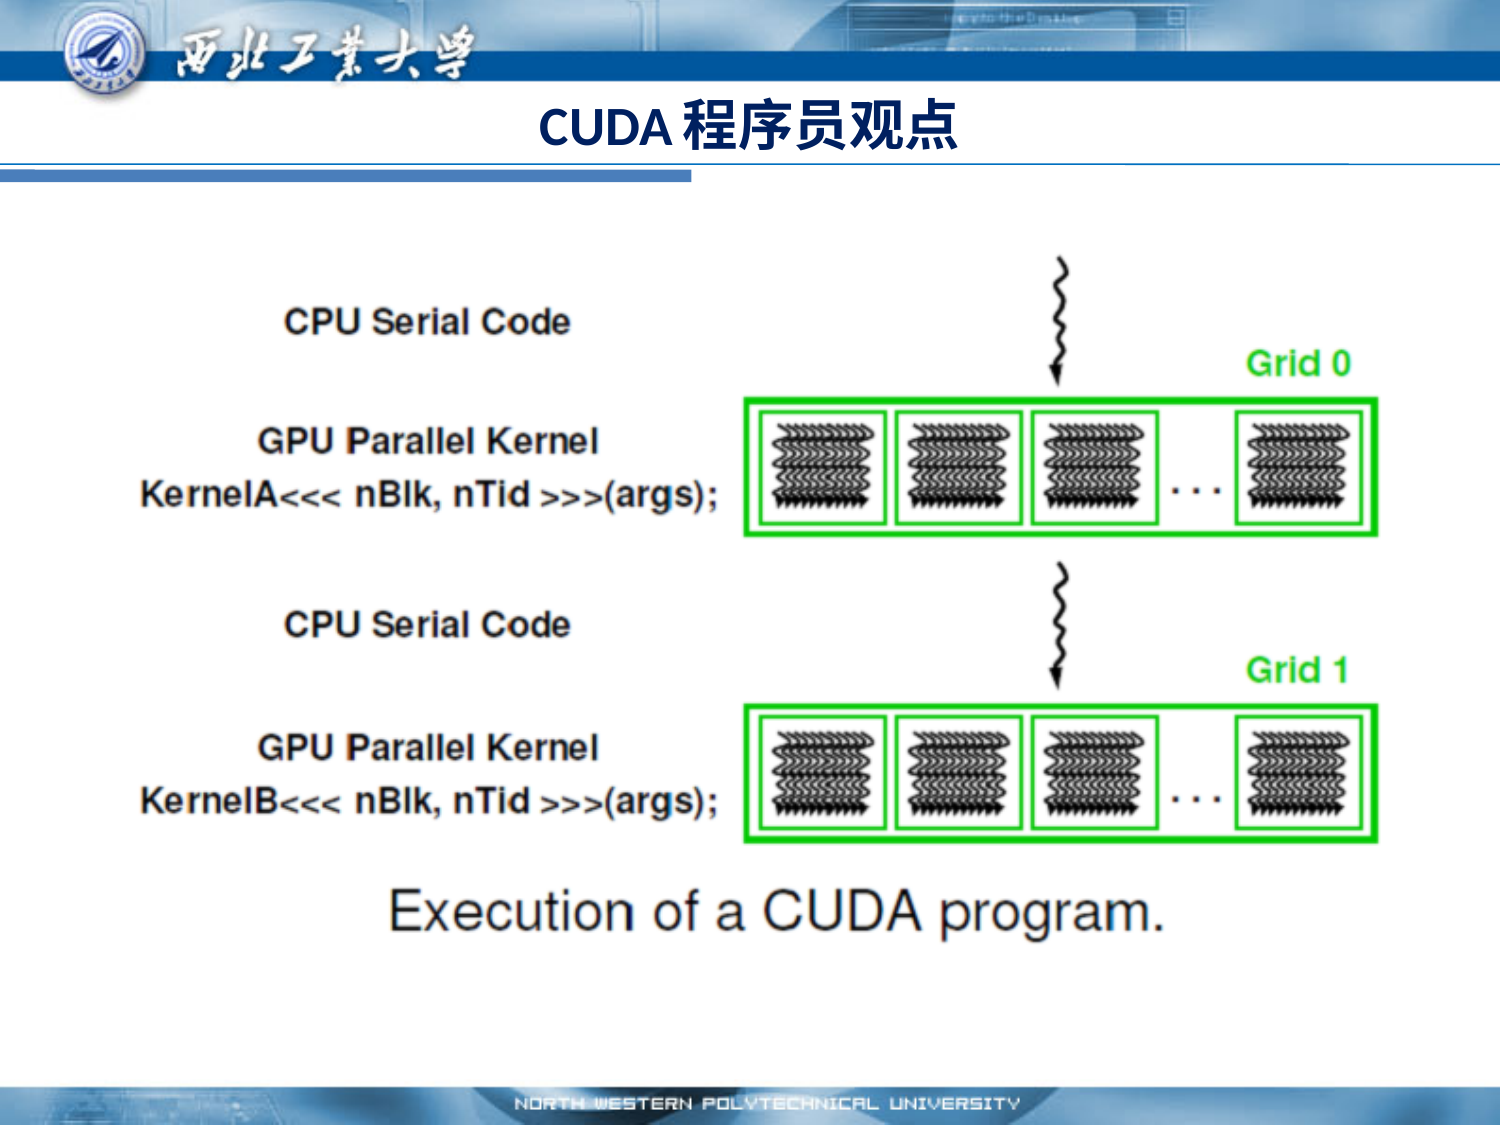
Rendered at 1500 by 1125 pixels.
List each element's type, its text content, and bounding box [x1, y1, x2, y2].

title CUDA程序员观点 [35, 82, 1465, 164]
picture [0, 165, 1500, 1125]
picture [0, 0, 1500, 163]
